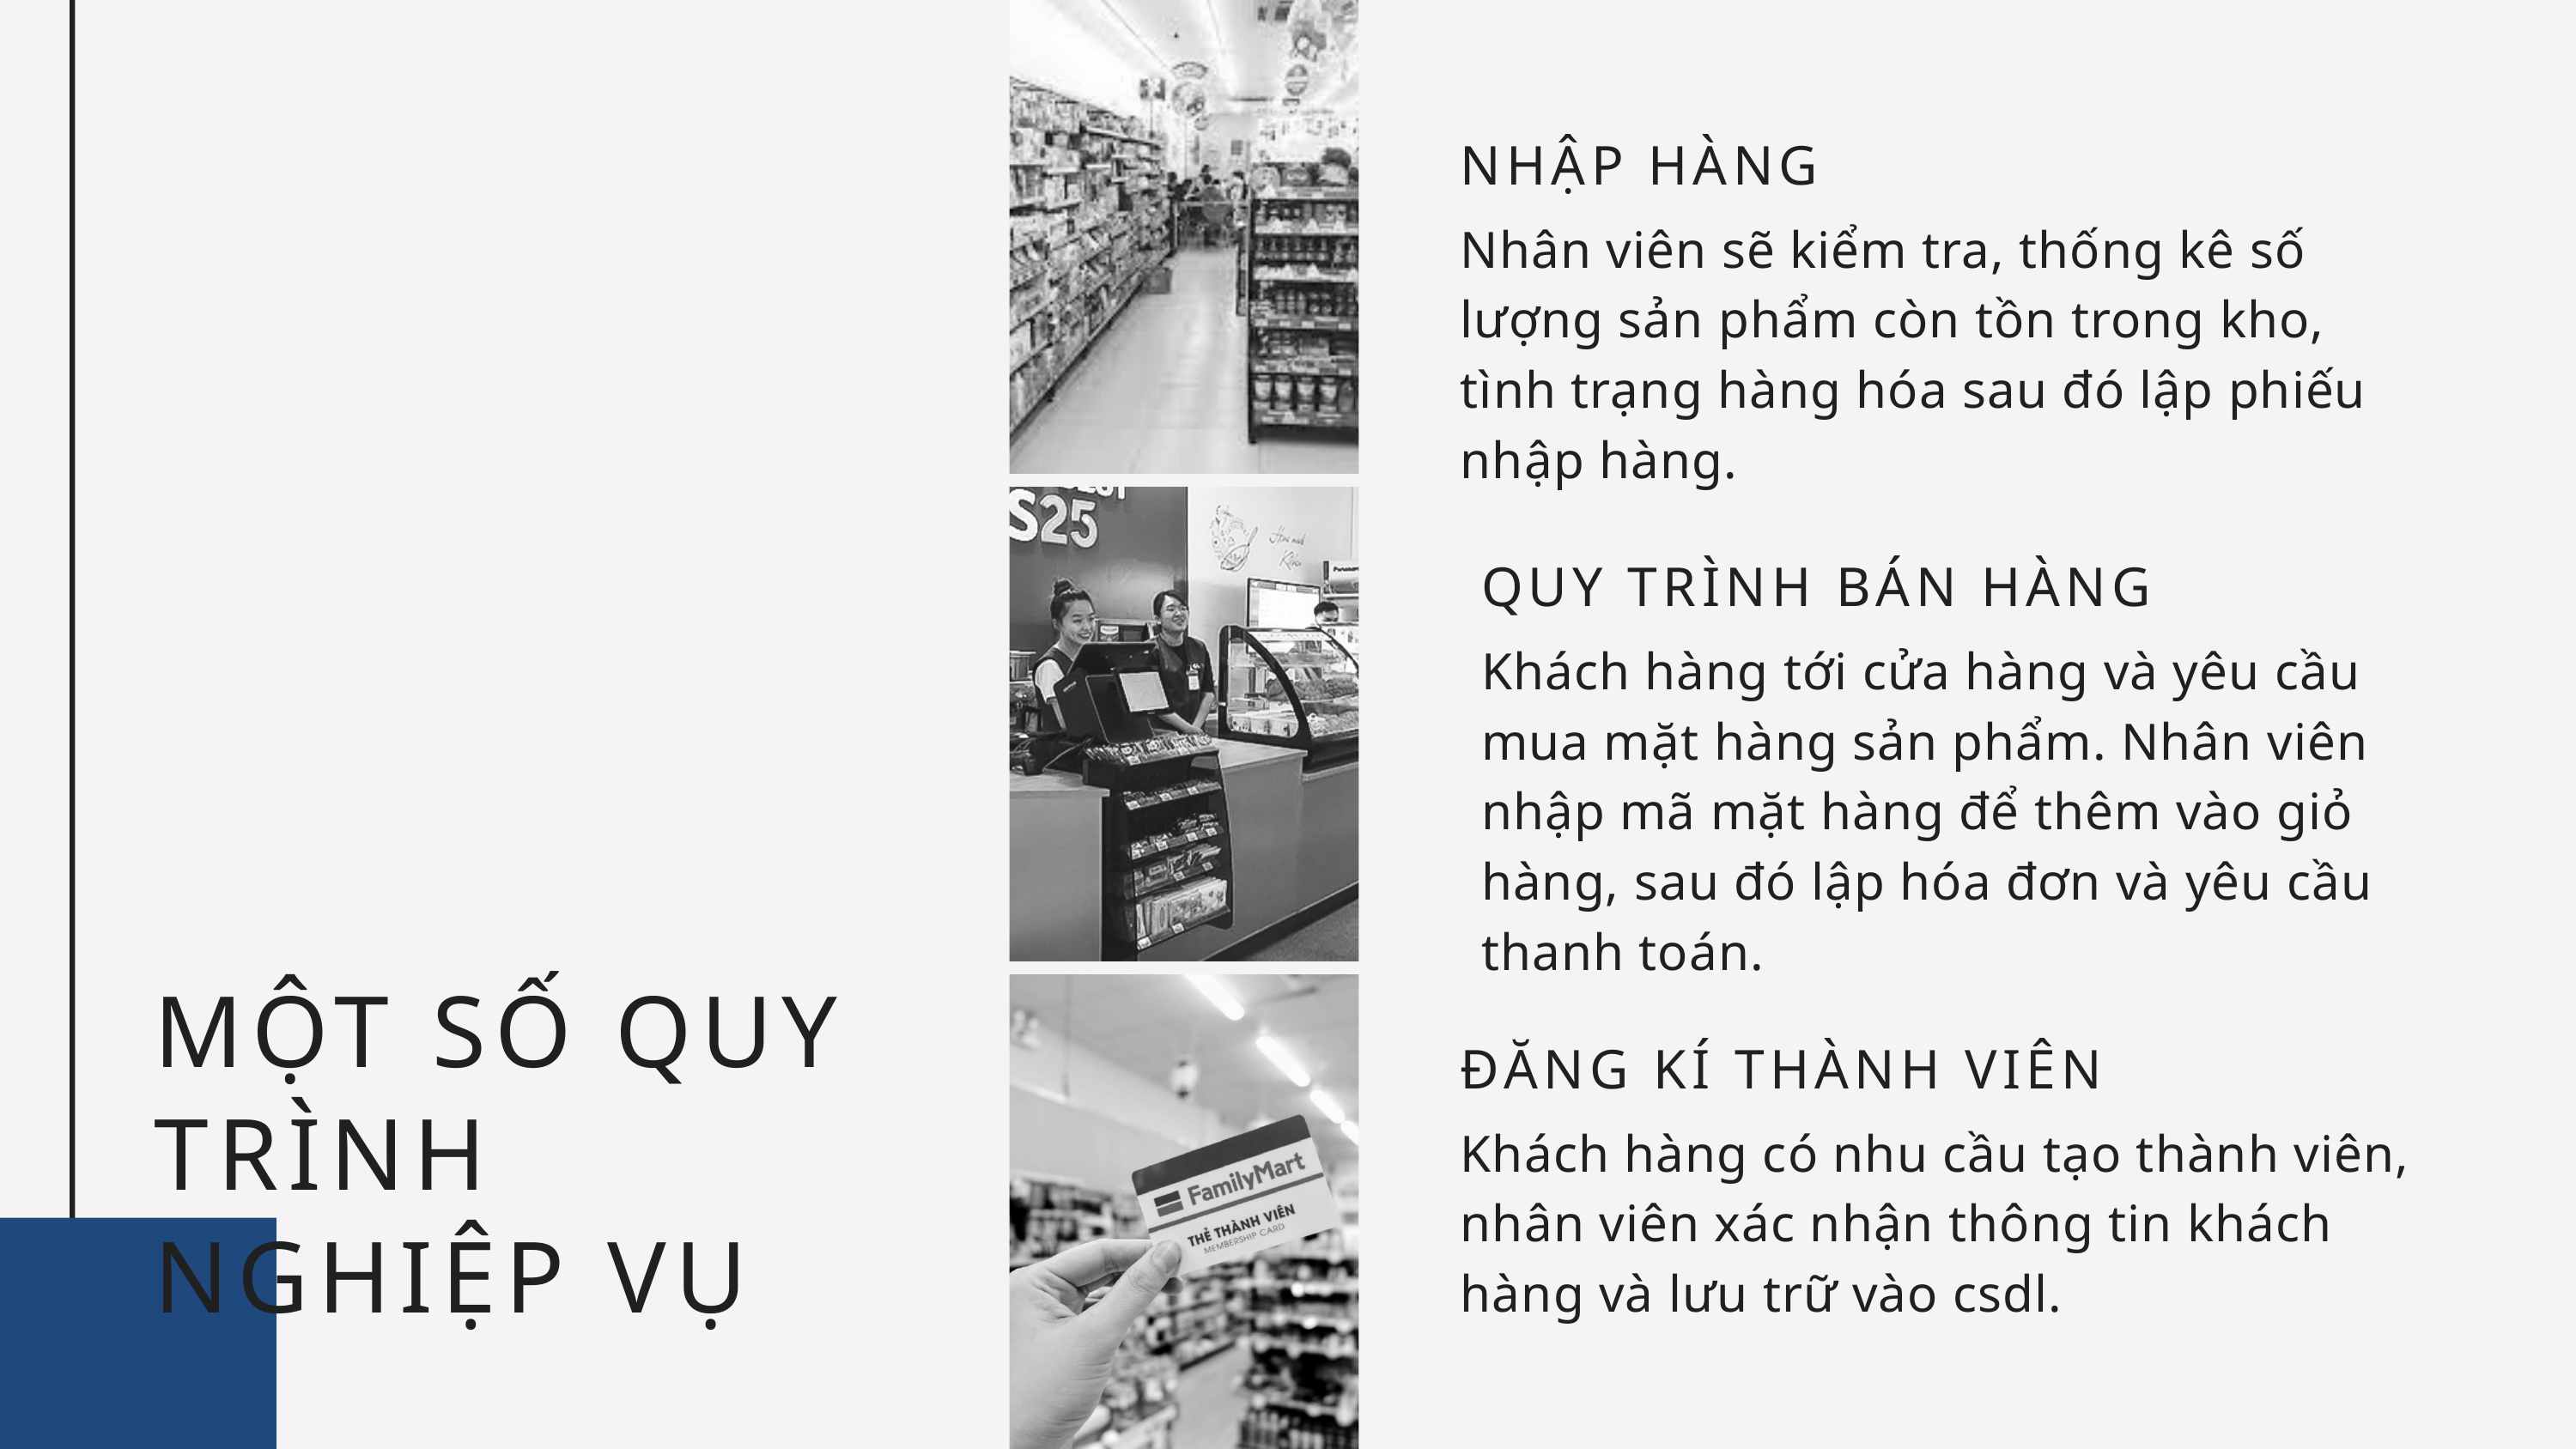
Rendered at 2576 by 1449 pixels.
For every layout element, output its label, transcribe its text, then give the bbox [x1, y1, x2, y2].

text_box [0, 1217, 276, 1449]
text_box [70, 0, 76, 1217]
text_box MỘT SỐ QUY TRÌNH NGHIỆP VỤ [154, 963, 866, 1333]
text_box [1460, 1023, 2432, 1387]
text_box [1009, 0, 1359, 1449]
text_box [1460, 125, 2432, 483]
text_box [1480, 548, 2452, 975]
